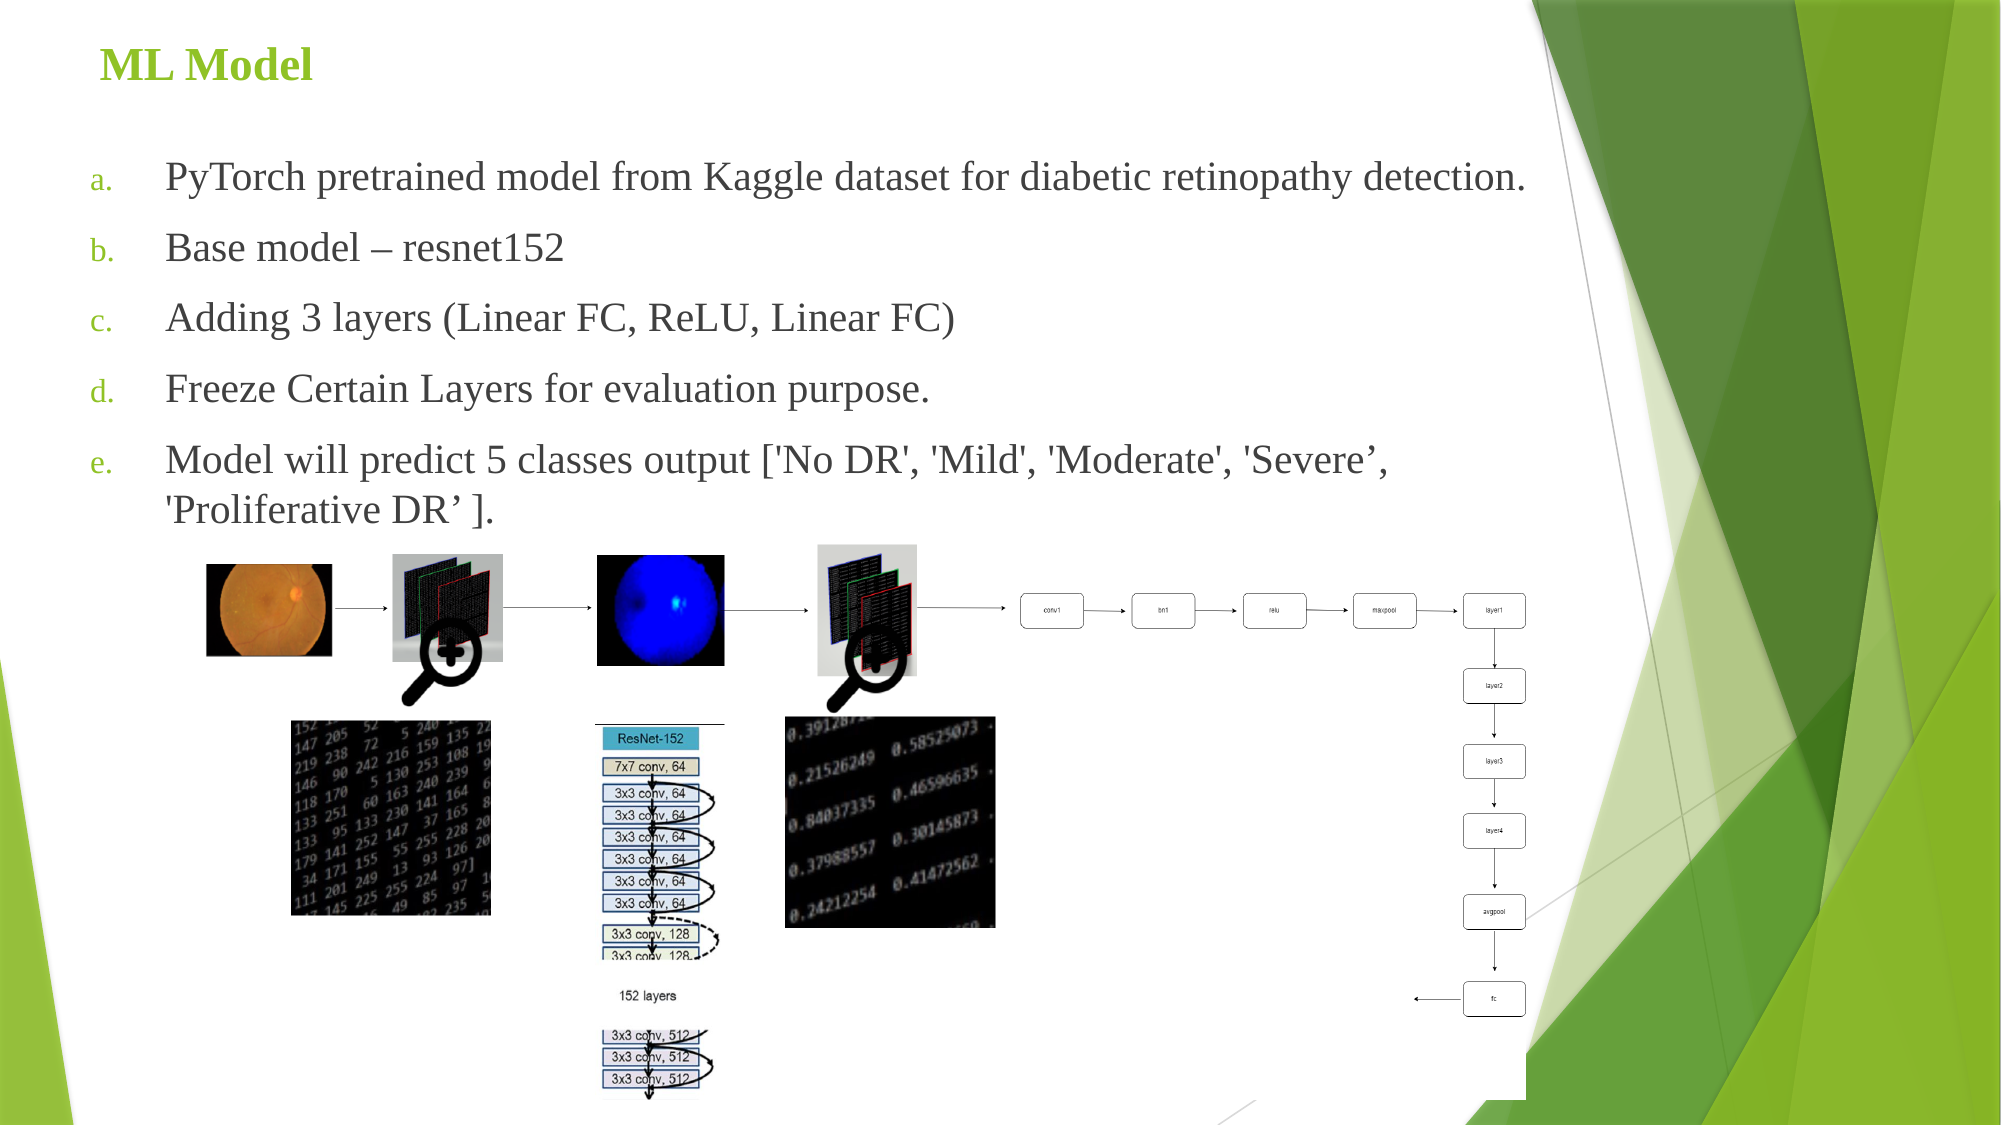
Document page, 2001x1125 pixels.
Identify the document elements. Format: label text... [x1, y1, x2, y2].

list PyTorch pretrained model from Kaggle dataset for diabetic retinopathy detection. Base model – resnet152 Adding 3 layers (Linear FC, ReLU, Linear FC) Freeze Certain Layers for evaluation purpose. Model will predict 5 classes output ['No DR', 'Mild', 'Moderate', 'Severe’, 'Proliferative DR’ ]. [0, 70, 1562, 563]
title ML Model [84, 25, 713, 70]
picture [204, 544, 1527, 1101]
